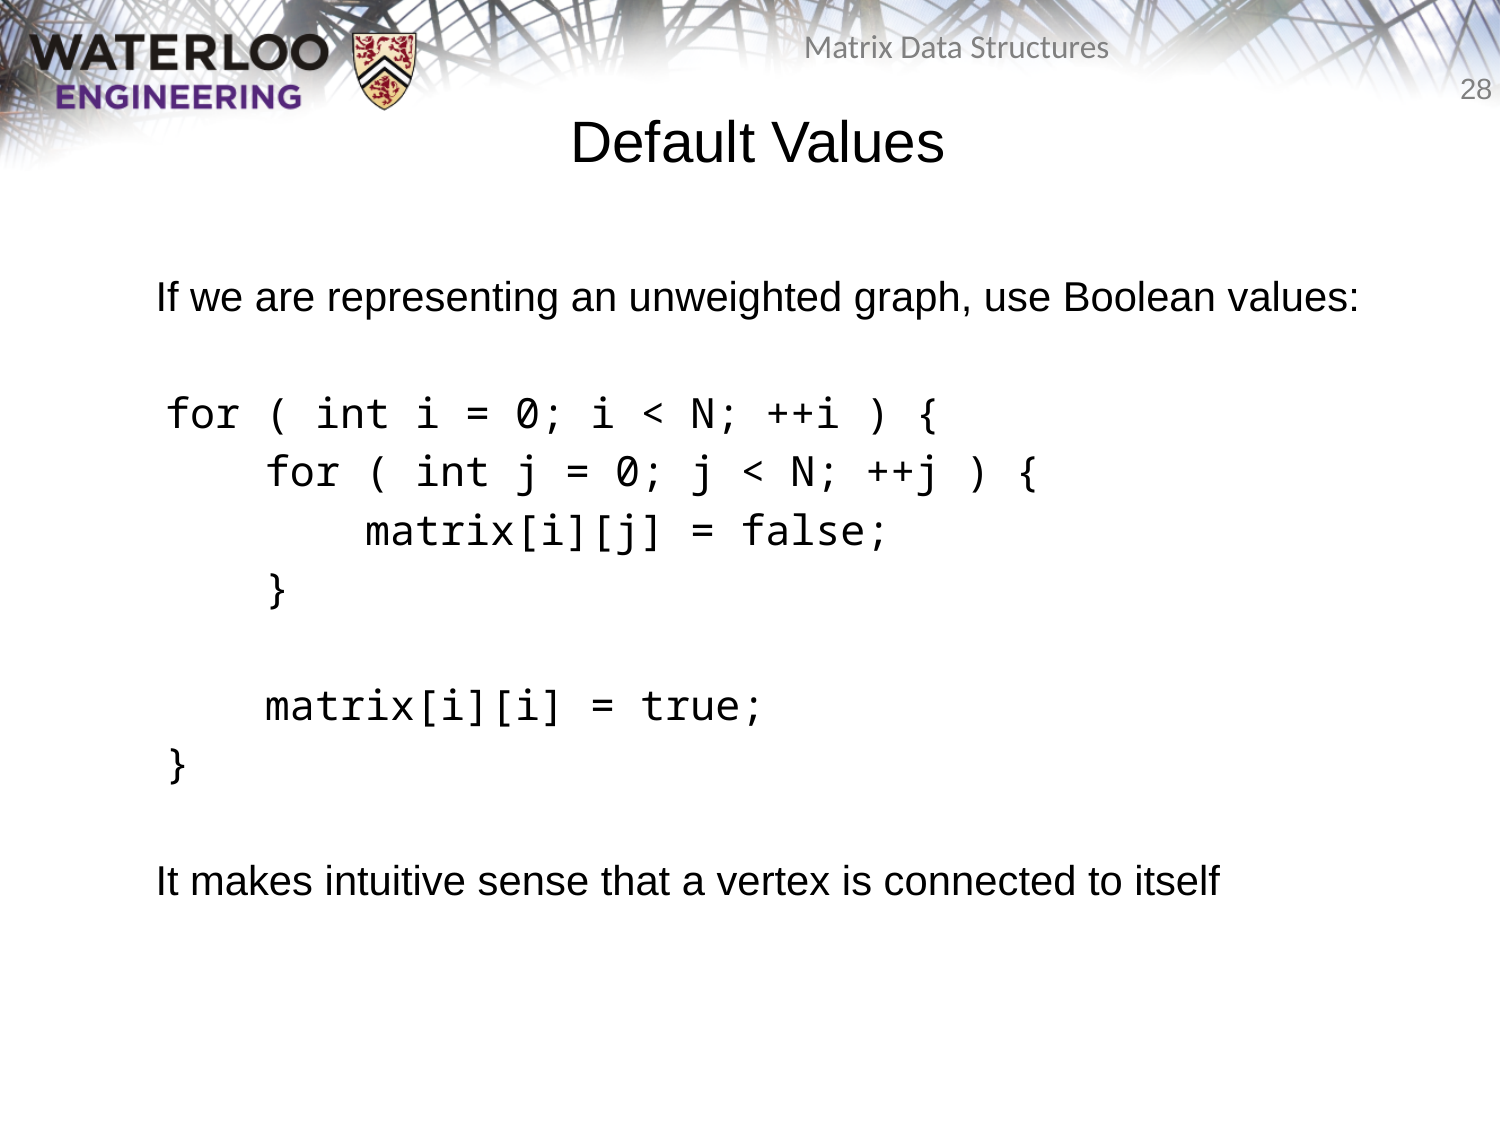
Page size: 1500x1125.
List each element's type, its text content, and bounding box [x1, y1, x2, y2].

list If we are representing an unweighted graph, use Boolean values: for ( int i = 0; i < N; ++i ) { for ( int j = 0; j < N; ++j ) { matrix[i][j] = false; } matrix[i][i] = true; } It makes intuitive sense that a vertex is connected to itself [74, 262, 1426, 1006]
title Default Values [74, 44, 1426, 233]
picture [0, 0, 1500, 1125]
